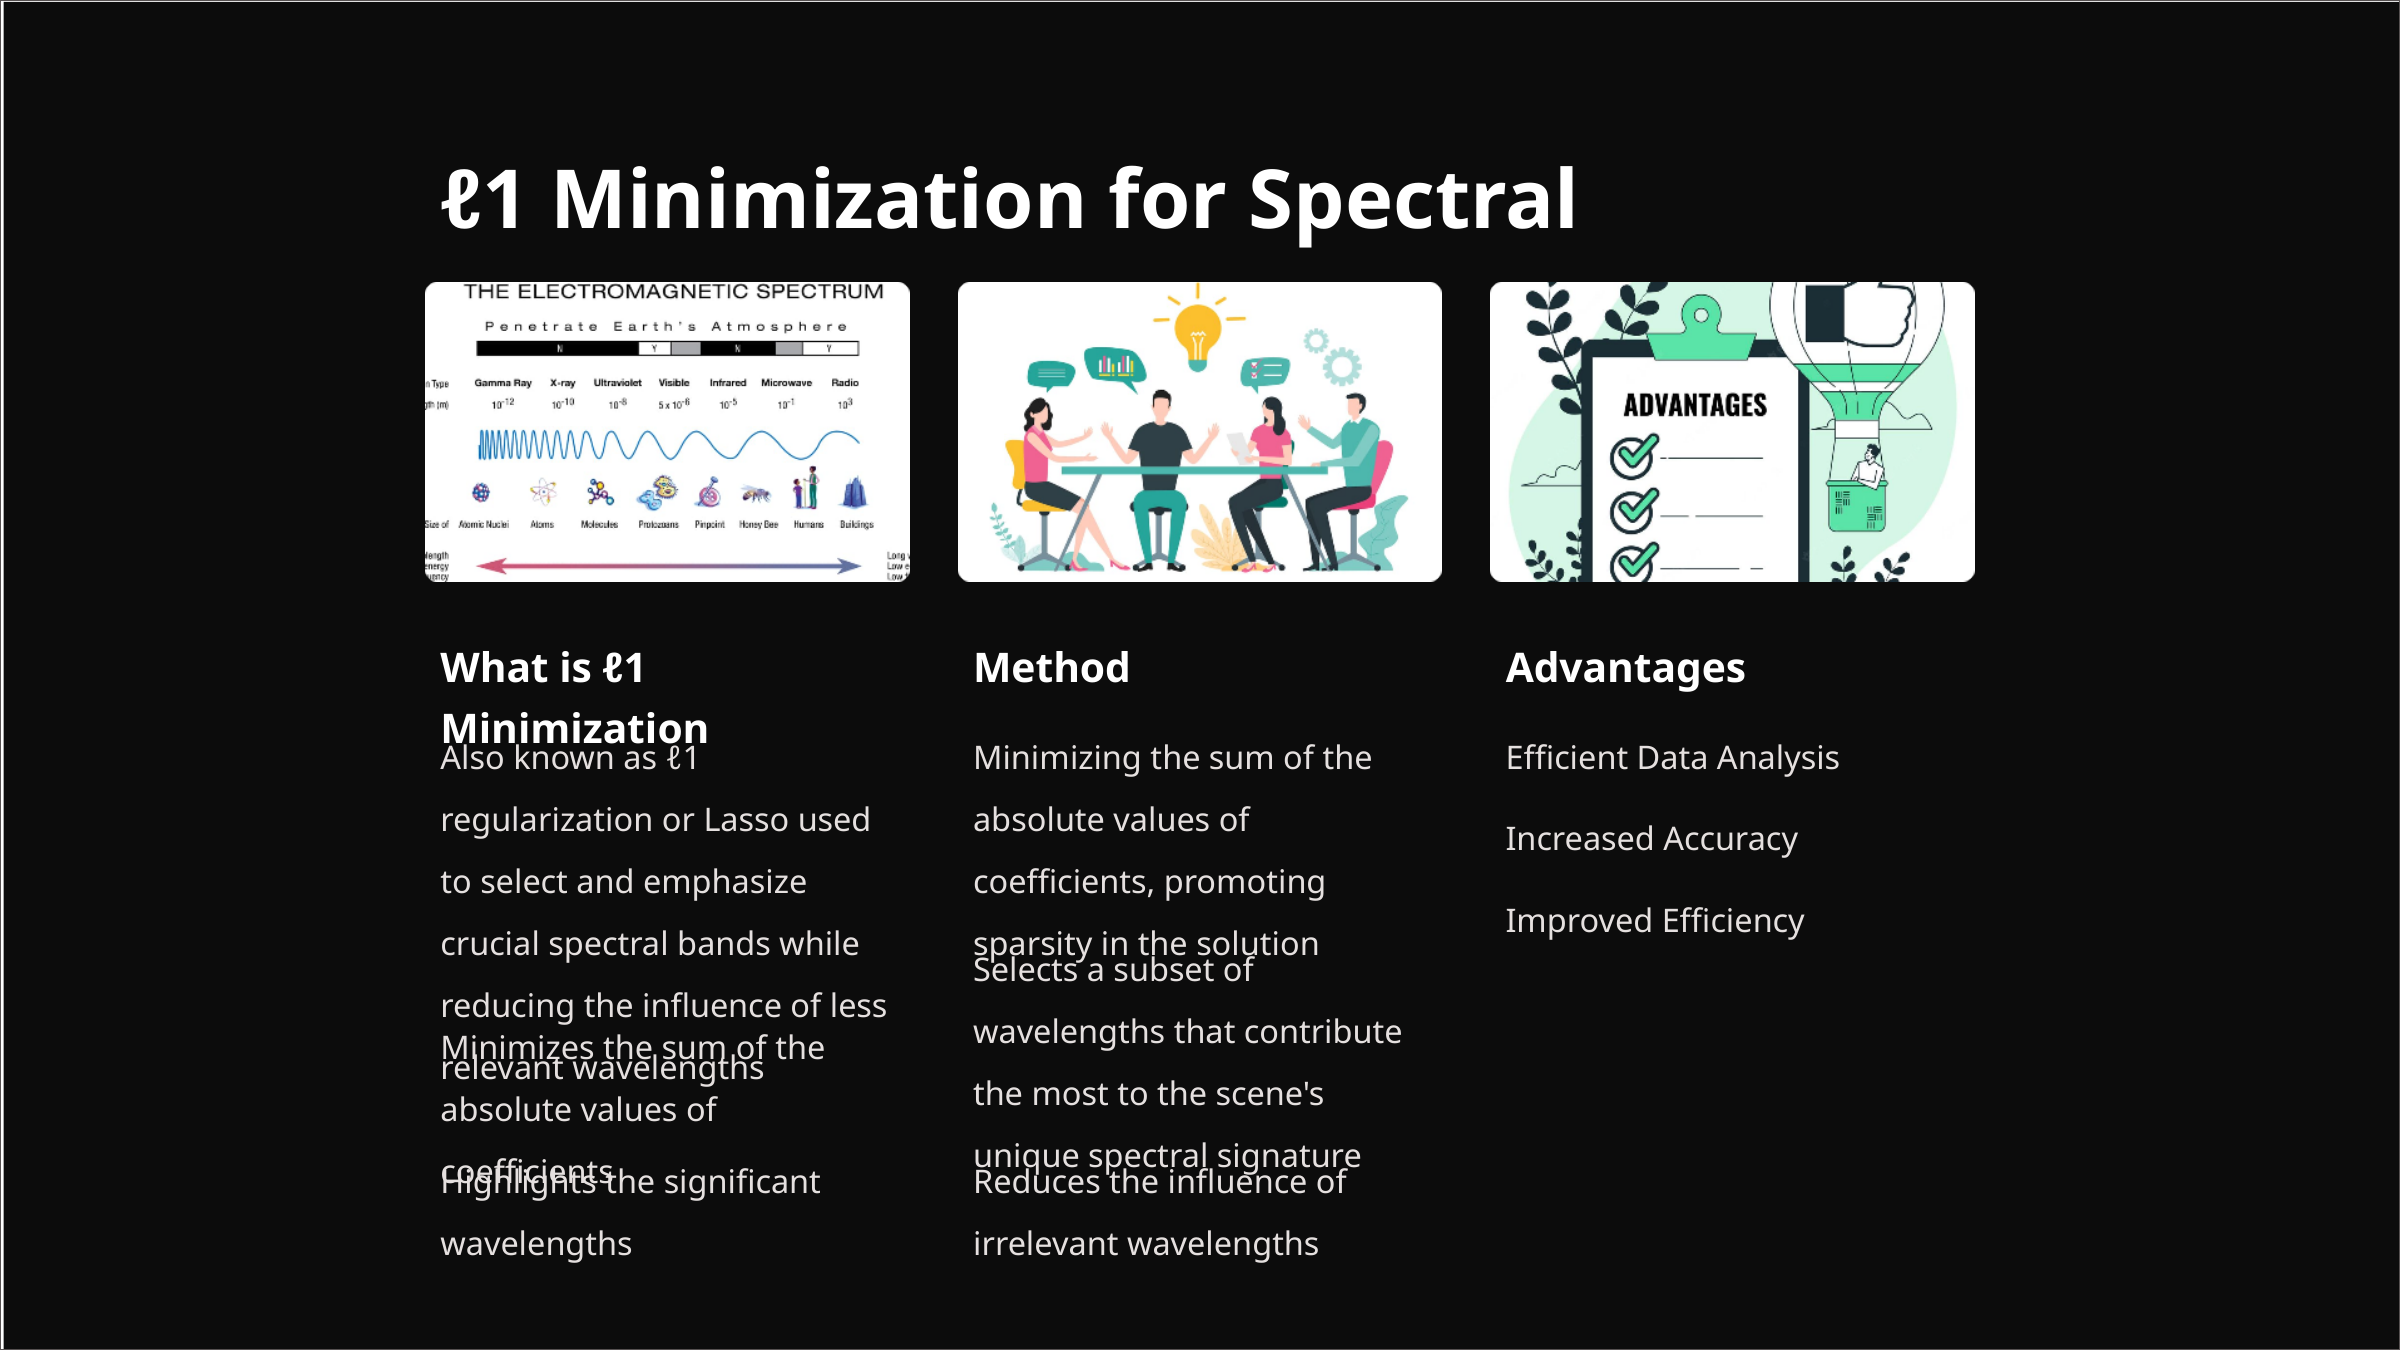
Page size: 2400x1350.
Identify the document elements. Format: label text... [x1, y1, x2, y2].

text_box Selects a subset of wavelengths that contribute the most to the scene's unique spectral signature [958, 918, 1442, 1075]
text_box Improved Efficiency [1490, 868, 1975, 922]
text_box [0, 0, 2400, 1350]
text_box Also known as ℓ1 regularization or Lasso used to select and emphasize crucial spectral bands while reducing the influence of less relevant wavelengths [425, 706, 910, 967]
picture [957, 282, 1443, 582]
text_box ℓ1 Minimization for Spectral Selection [425, 115, 1843, 218]
text_box Method [958, 622, 1285, 674]
text_box Increased Accuracy [1490, 787, 1975, 840]
text_box Advantages [1490, 622, 1817, 674]
picture [425, 282, 910, 582]
text_box Minimizes the sum of the absolute values of coefficients [425, 996, 910, 1101]
text_box Minimizing the sum of the absolute values of coefficients, promoting sparsity in the solution [958, 706, 1442, 915]
picture [1490, 282, 1975, 582]
text_box What is ℓ1 Minimization [425, 622, 873, 674]
text_box Efficient Data Analysis [1490, 706, 1975, 759]
text_box Highlights the significant wavelengths [425, 1130, 910, 1235]
text_box Reduces the influence of irrelevant wavelengths [958, 1130, 1442, 1235]
